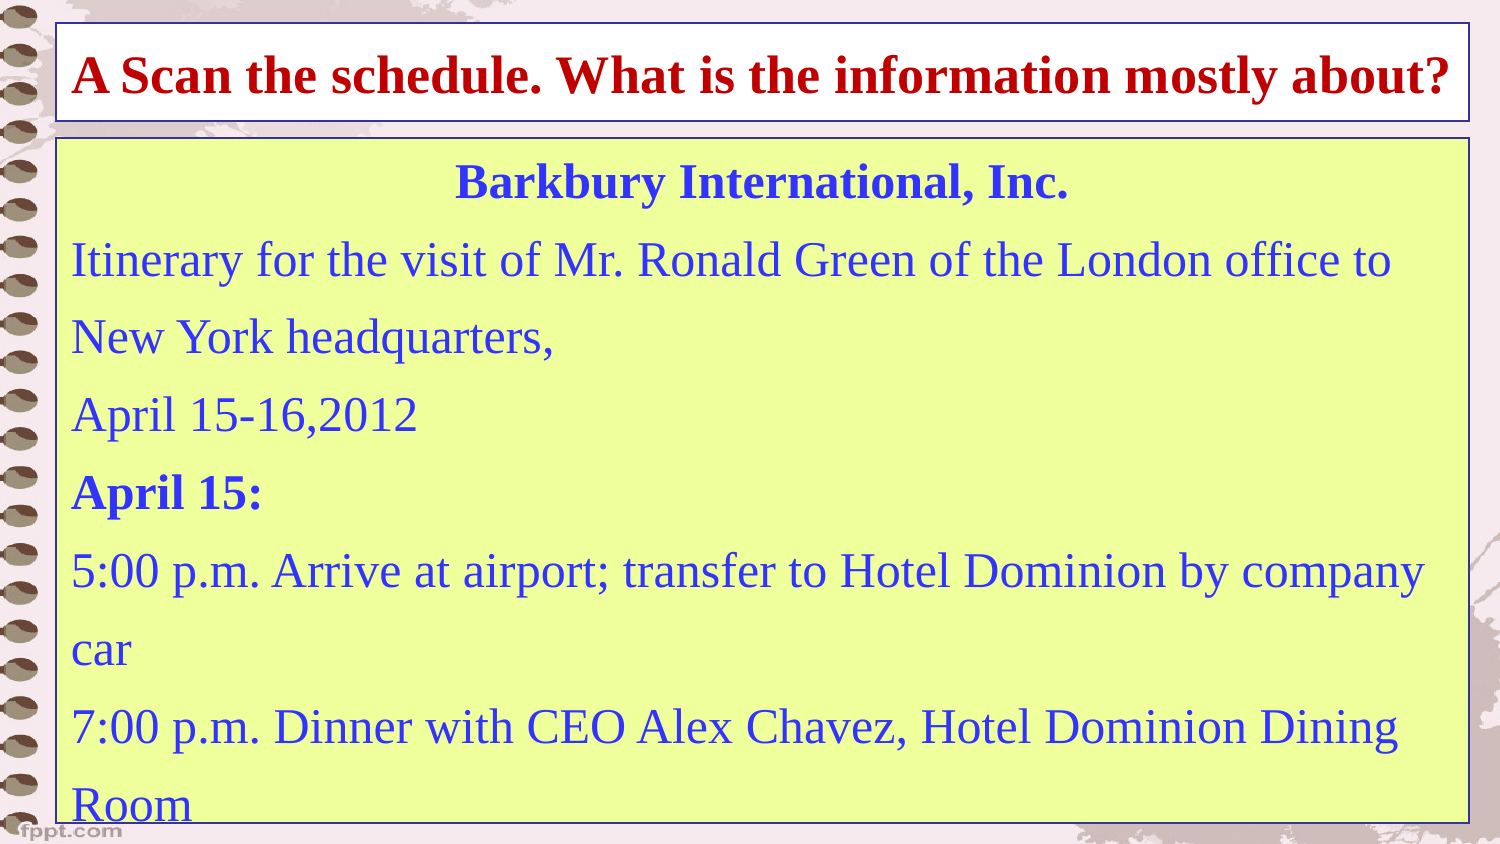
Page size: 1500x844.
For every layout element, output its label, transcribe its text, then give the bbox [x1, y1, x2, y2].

picture [0, 0, 1500, 844]
text_box Barkbury International, Inc. Itinerary for the visit of Mr. Ronald Green of the London office to New York headquarters, April 15-16,2012 April 15: 5:00 p.m. Arrive at airport; transfer to Hotel Dominion by company car 7:00 p.m. Dinner with CEO Alex Chavez, Hotel Dominion Dining Room [55, 137, 1470, 824]
text_box A Scan the schedule. What is the information mostly about? [55, 22, 1470, 122]
